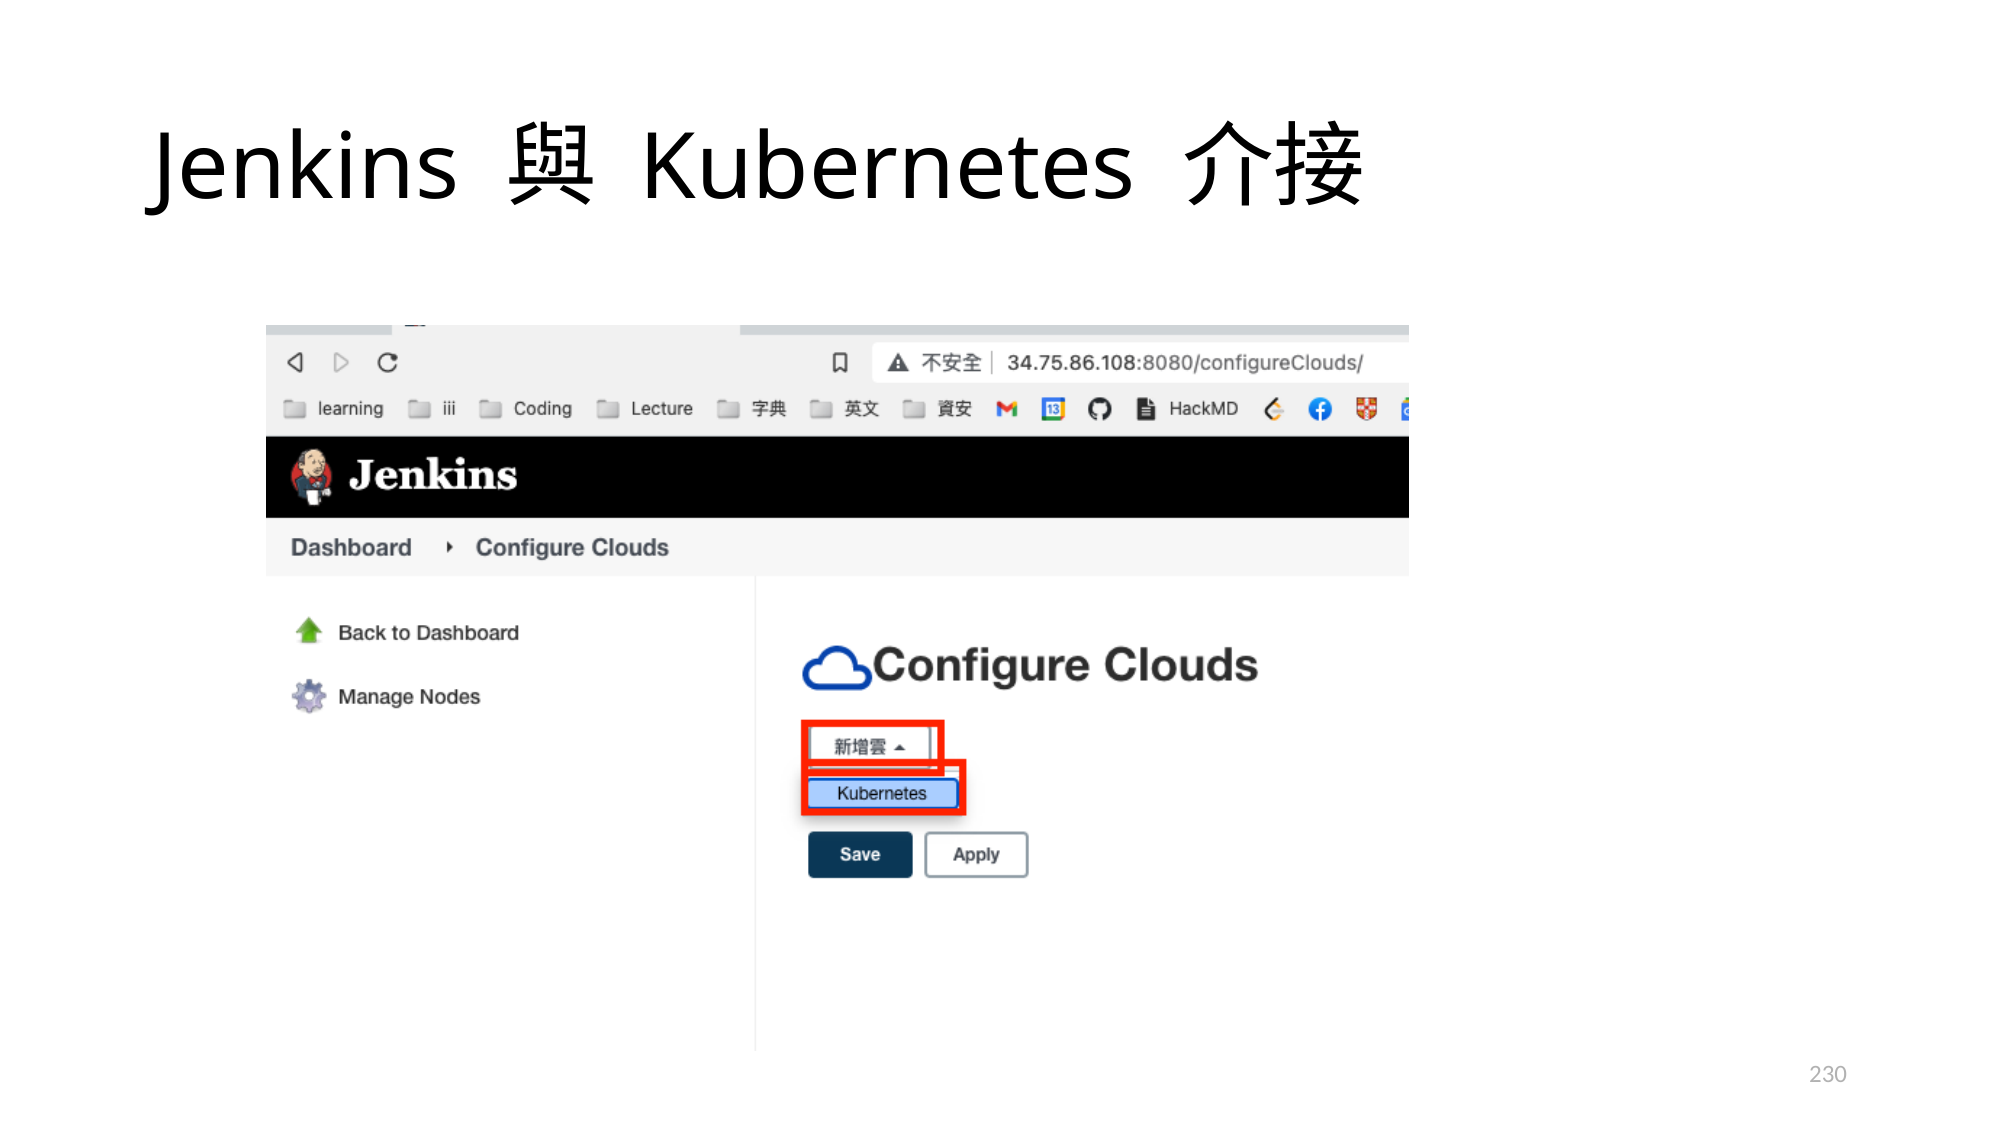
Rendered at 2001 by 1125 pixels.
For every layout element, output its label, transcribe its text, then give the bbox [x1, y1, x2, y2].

picture [266, 325, 1409, 1051]
slide_number 230 [1412, 1042, 1863, 1103]
title Jenkins 與 Kubernetes 介接 [137, 59, 1863, 278]
